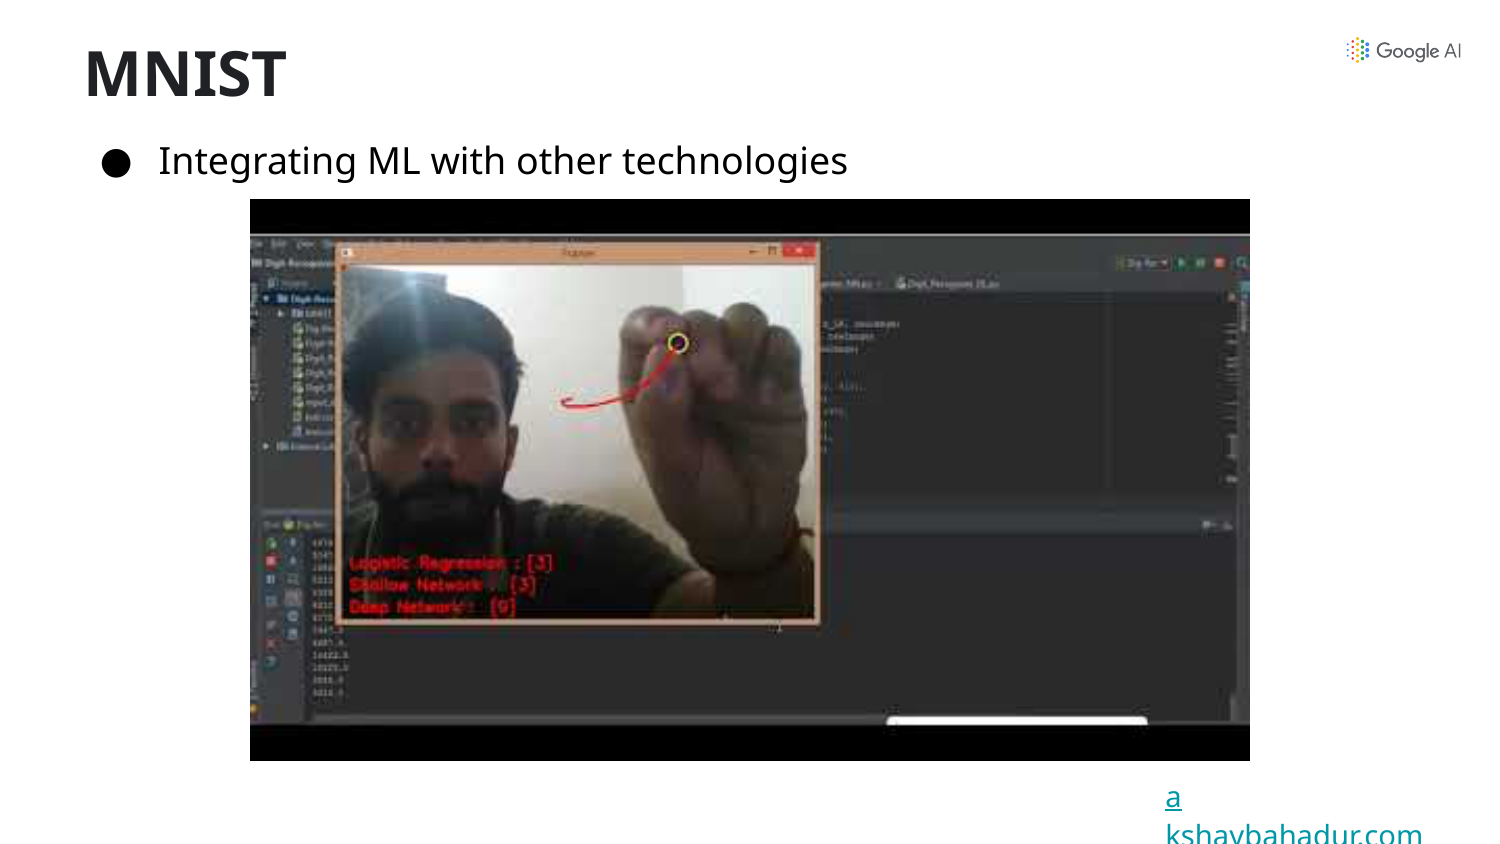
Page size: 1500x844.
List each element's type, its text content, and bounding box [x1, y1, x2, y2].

text_box MNIST [68, 18, 1368, 99]
text_box Integrating ML with other technologies [68, 99, 1368, 200]
picture [1368, 31, 1476, 69]
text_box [249, 198, 1251, 762]
text_box akshaybahadur.com [1150, 762, 1449, 820]
